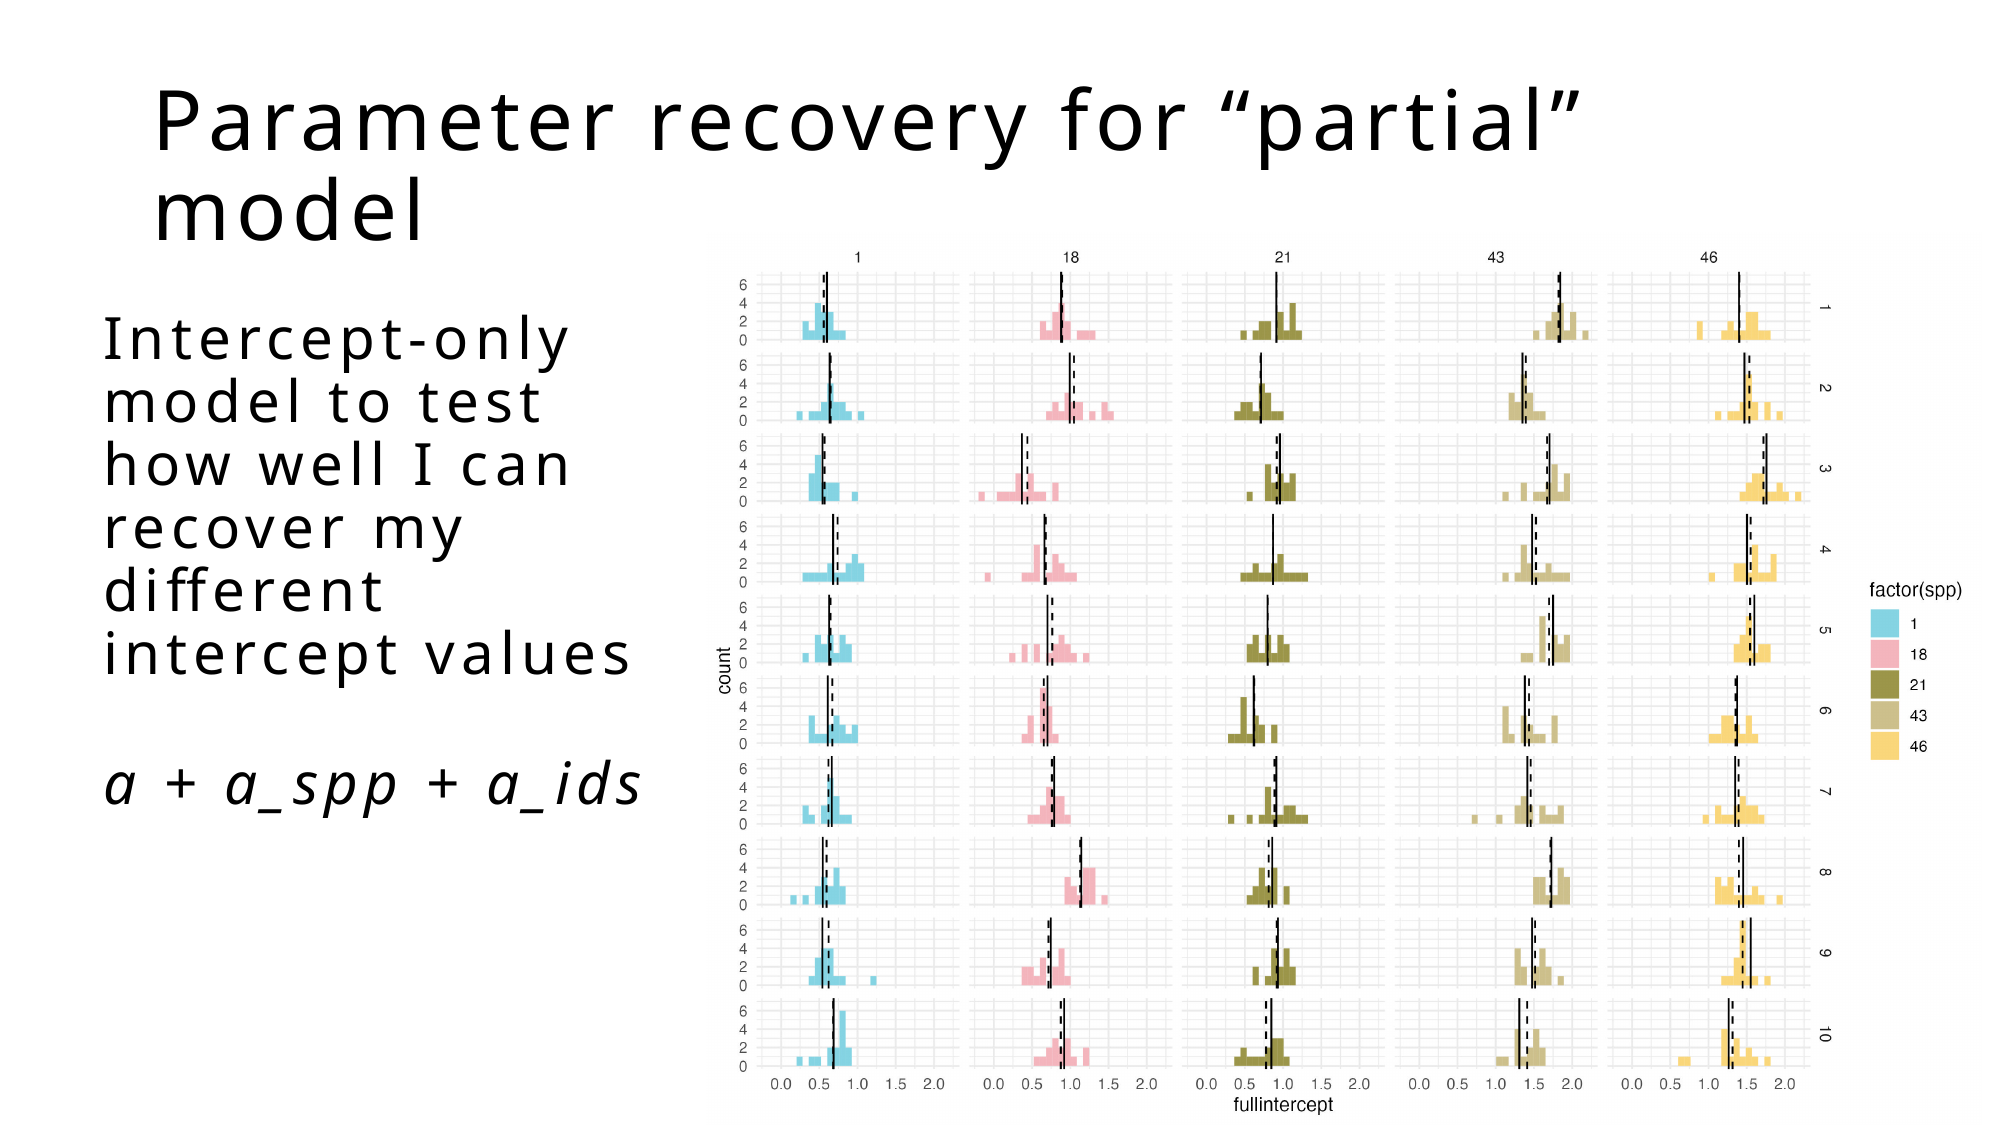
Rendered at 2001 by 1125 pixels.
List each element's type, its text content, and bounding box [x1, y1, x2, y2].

picture [706, 231, 1983, 1125]
list Intercept-only model to test how well I can recover my different intercept values a + a_spp + a_ids [88, 301, 706, 1066]
title Parameter recovery for “partial” model [137, 59, 1863, 278]
